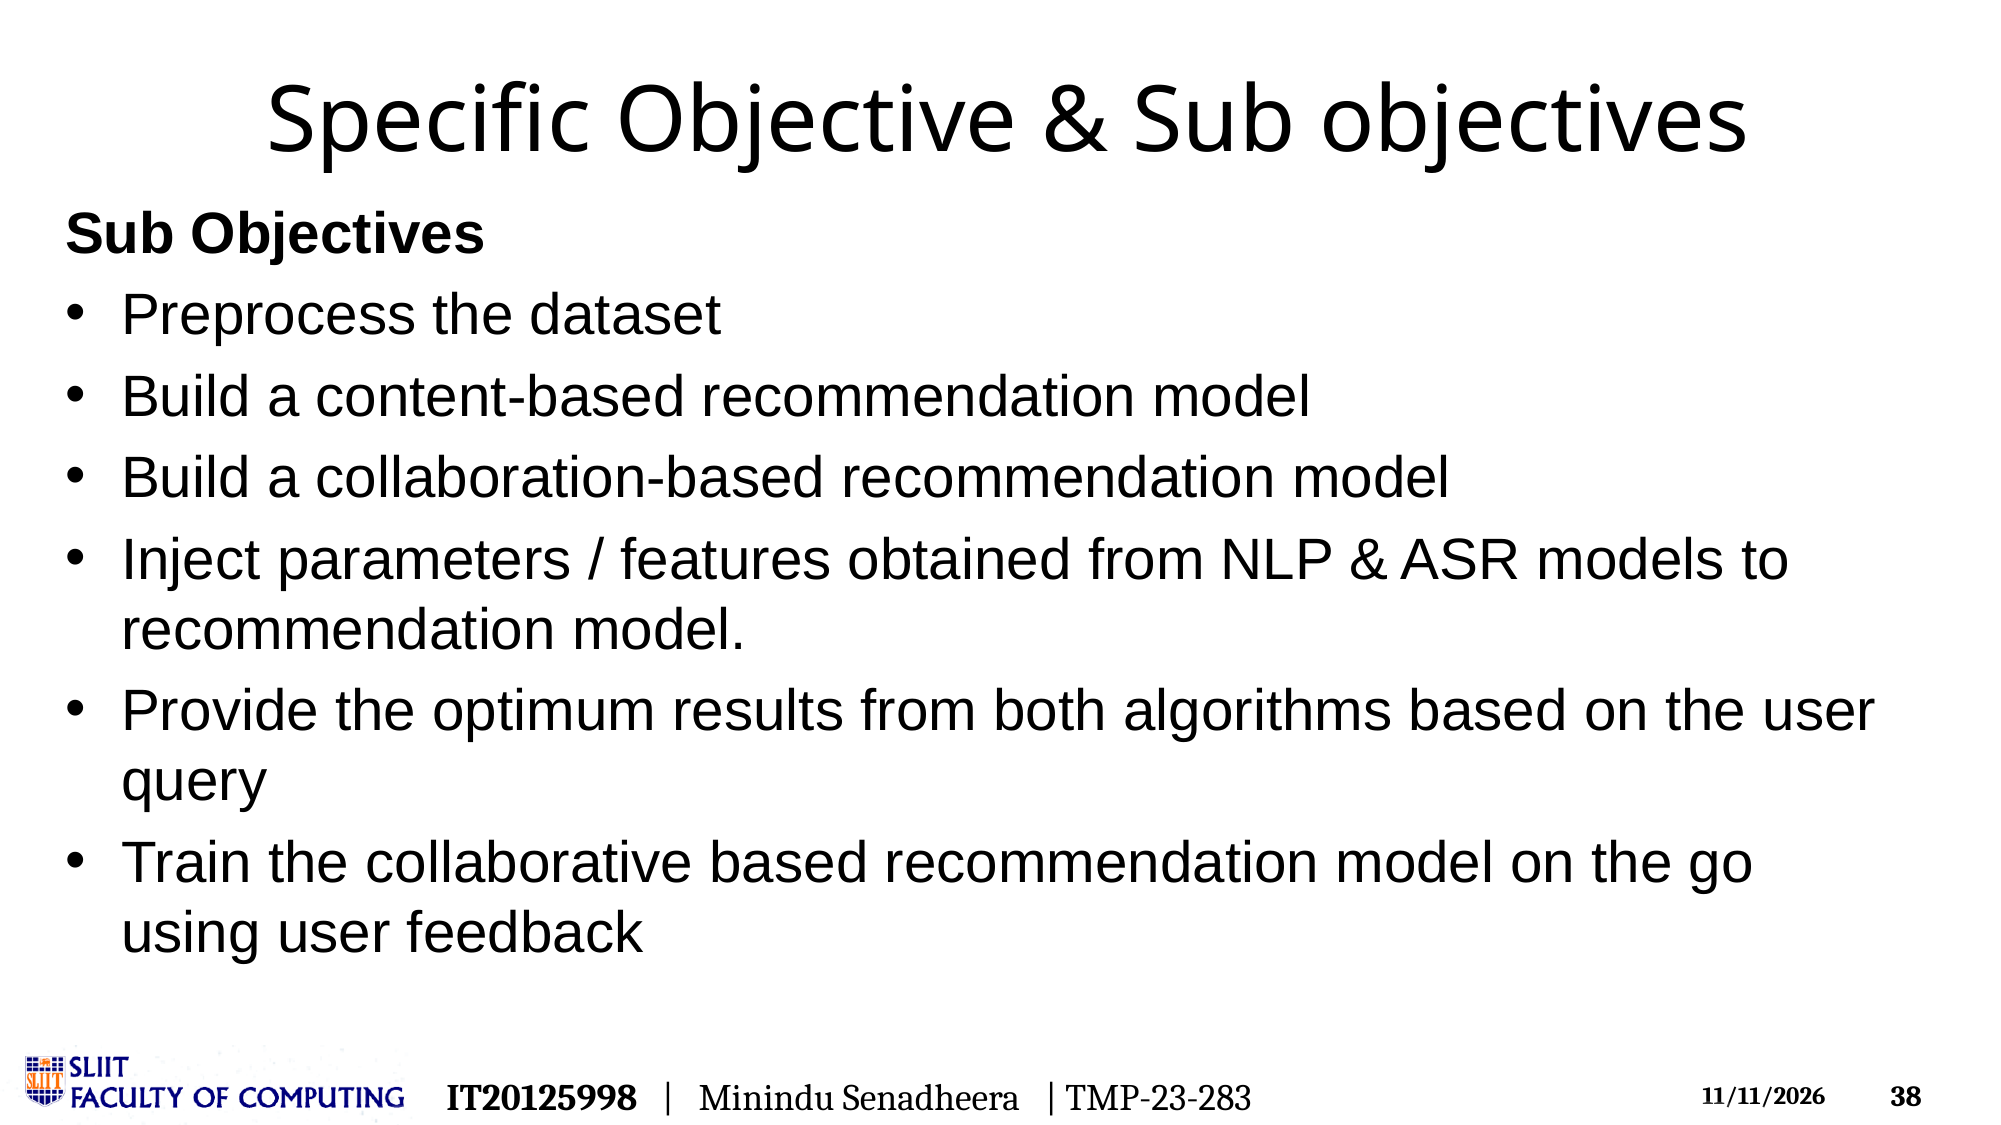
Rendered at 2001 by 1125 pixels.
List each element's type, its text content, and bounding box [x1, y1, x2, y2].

text_box IT20125998 | Minindu Senadheera | TMP-23-283 [430, 1063, 1552, 1125]
title Specific Objective & Sub objectives [50, 50, 1967, 180]
picture [0, 1045, 413, 1124]
list Sub Objectives Preprocess the dataset Build a content-based recommendation model Build a collaboration-based recommendation model Inject parameters / features obtained from NLP & ASR models to recommendation model. Provide the optimum results from both algorithms based on the user query Train the collaborative based recommendation model on the go using user feedback [50, 187, 1967, 1038]
